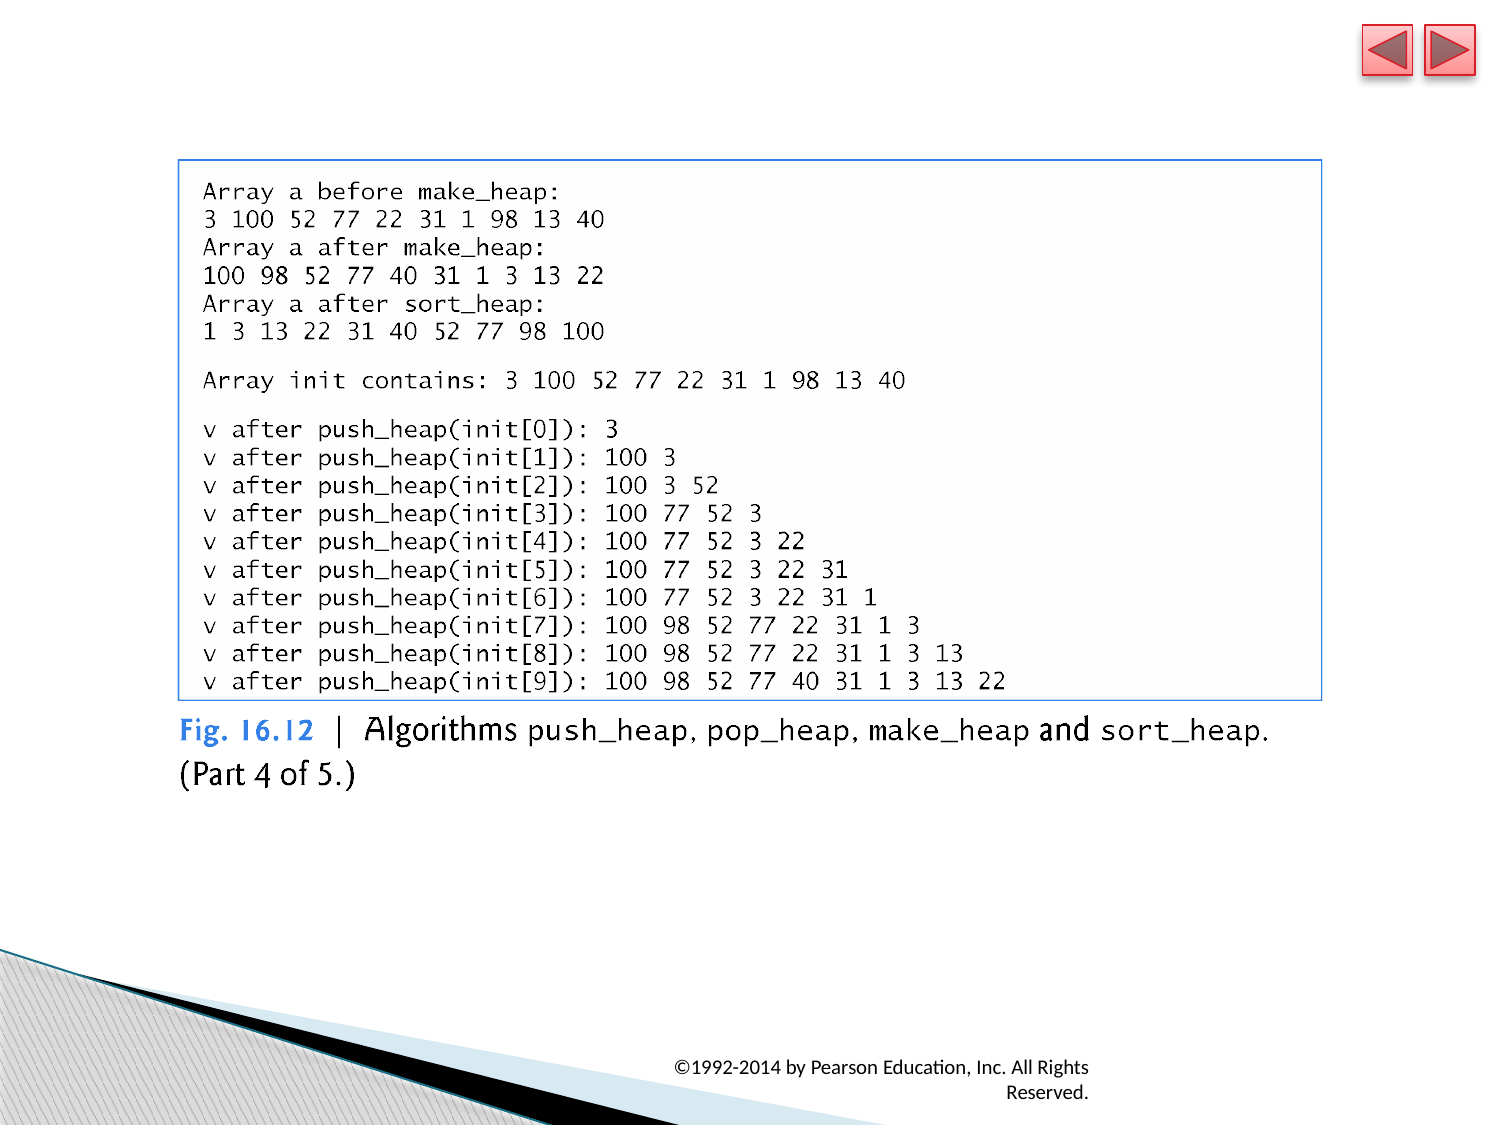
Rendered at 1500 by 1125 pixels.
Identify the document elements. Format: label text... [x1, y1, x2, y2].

footer ©1992-2014 by Pearson Education, Inc. All Rights Reserved. [650, 1051, 1105, 1112]
picture [0, 106, 1500, 1018]
